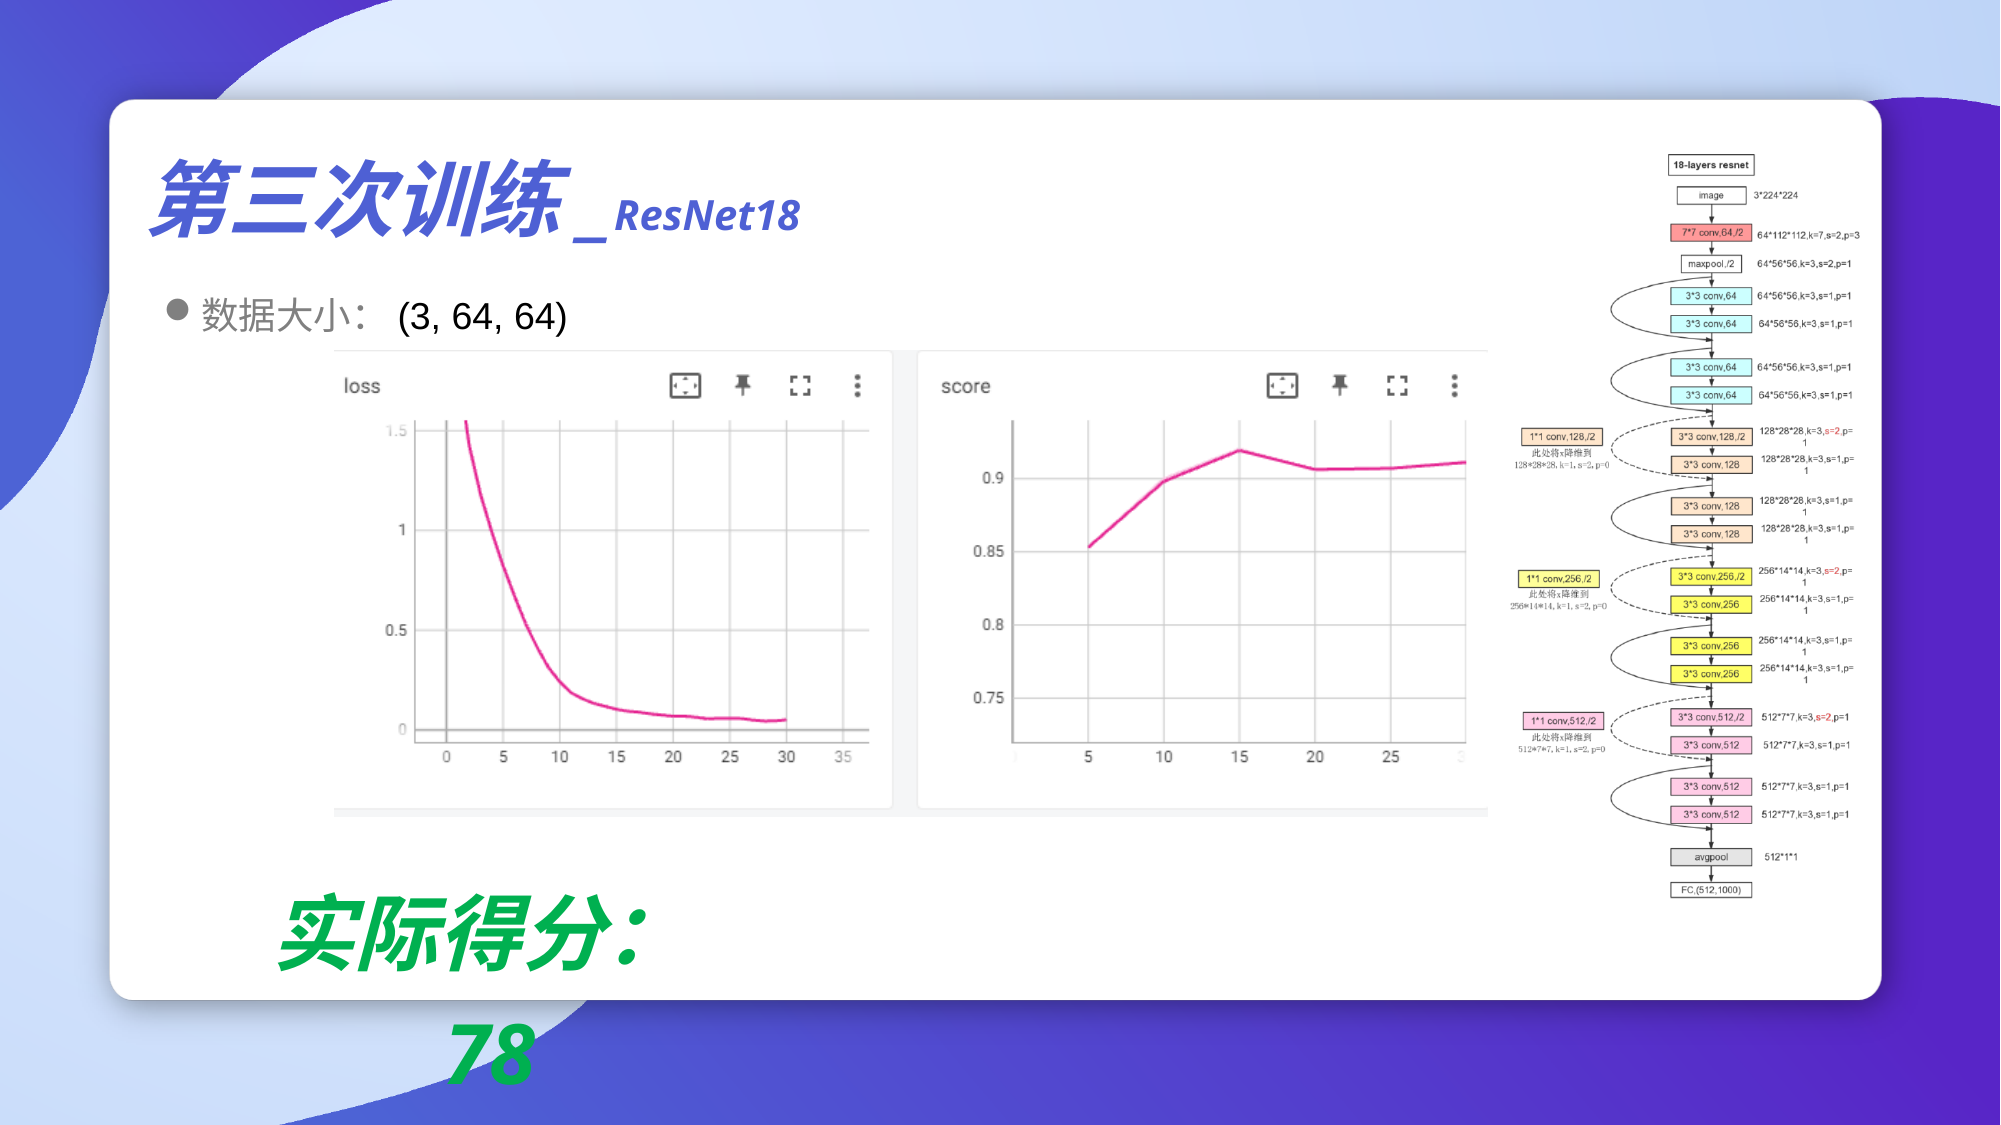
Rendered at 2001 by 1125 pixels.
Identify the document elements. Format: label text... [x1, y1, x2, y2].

text_box 第三次训练_ResNet18 [129, 119, 1304, 255]
text_box 数据大小：(3, 64, 64) [148, 278, 888, 345]
text_box 实际得分：78 [217, 853, 763, 1109]
picture [0, 0, 2000, 1125]
